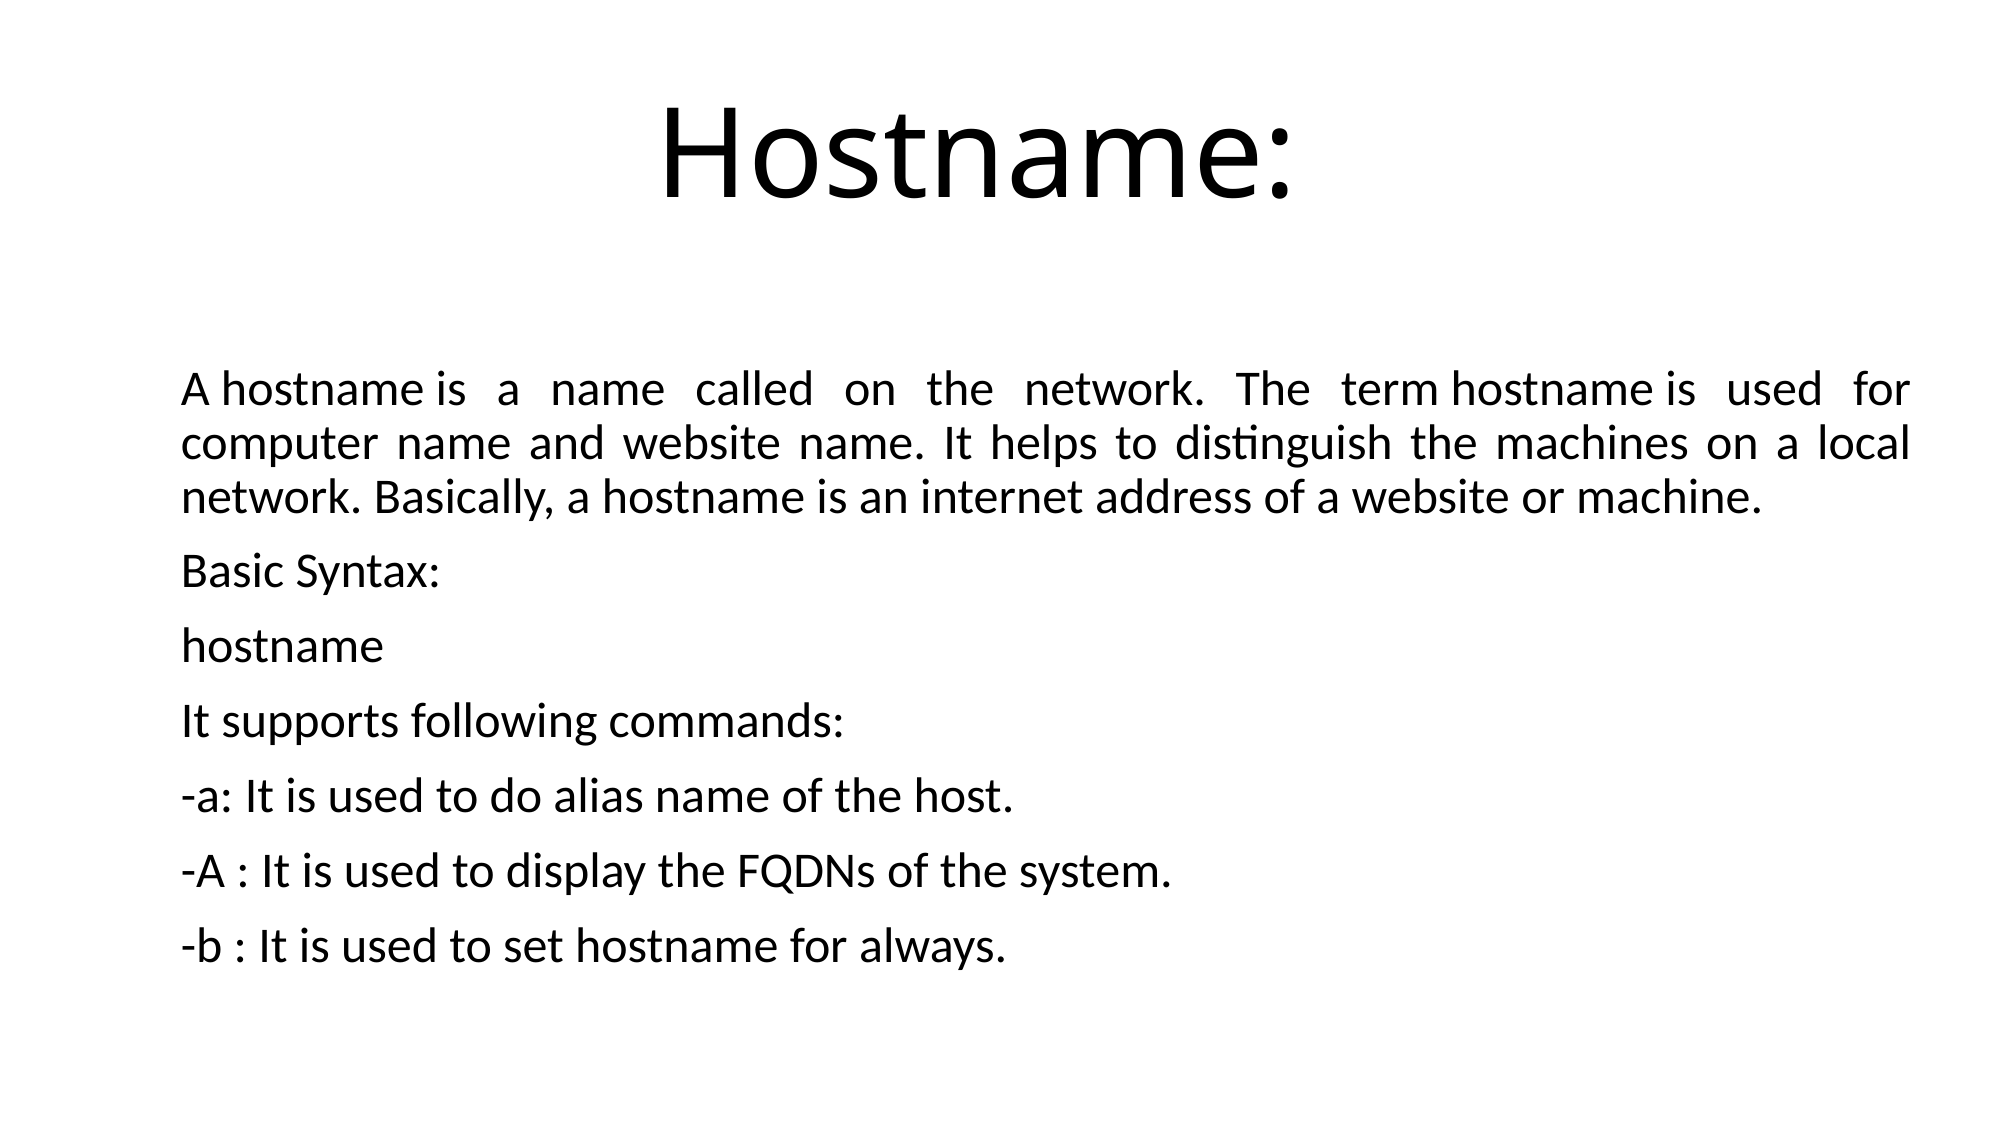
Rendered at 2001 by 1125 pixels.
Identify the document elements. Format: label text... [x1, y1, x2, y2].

text_box Hostname: [226, 70, 1727, 232]
text_box A hostname is a name called on the network. The term hostname is used for computer name and website name. It helps to distinguish the machines on a local network. Basically, a hostname is an internet address of a website or machine. Basic Syntax: hostname It supports following commands: -a: It is used to do alias name of the host. -A : It is used to display the FQDNs of the system. -b : It is used to set hostname for always. [166, 354, 1926, 986]
